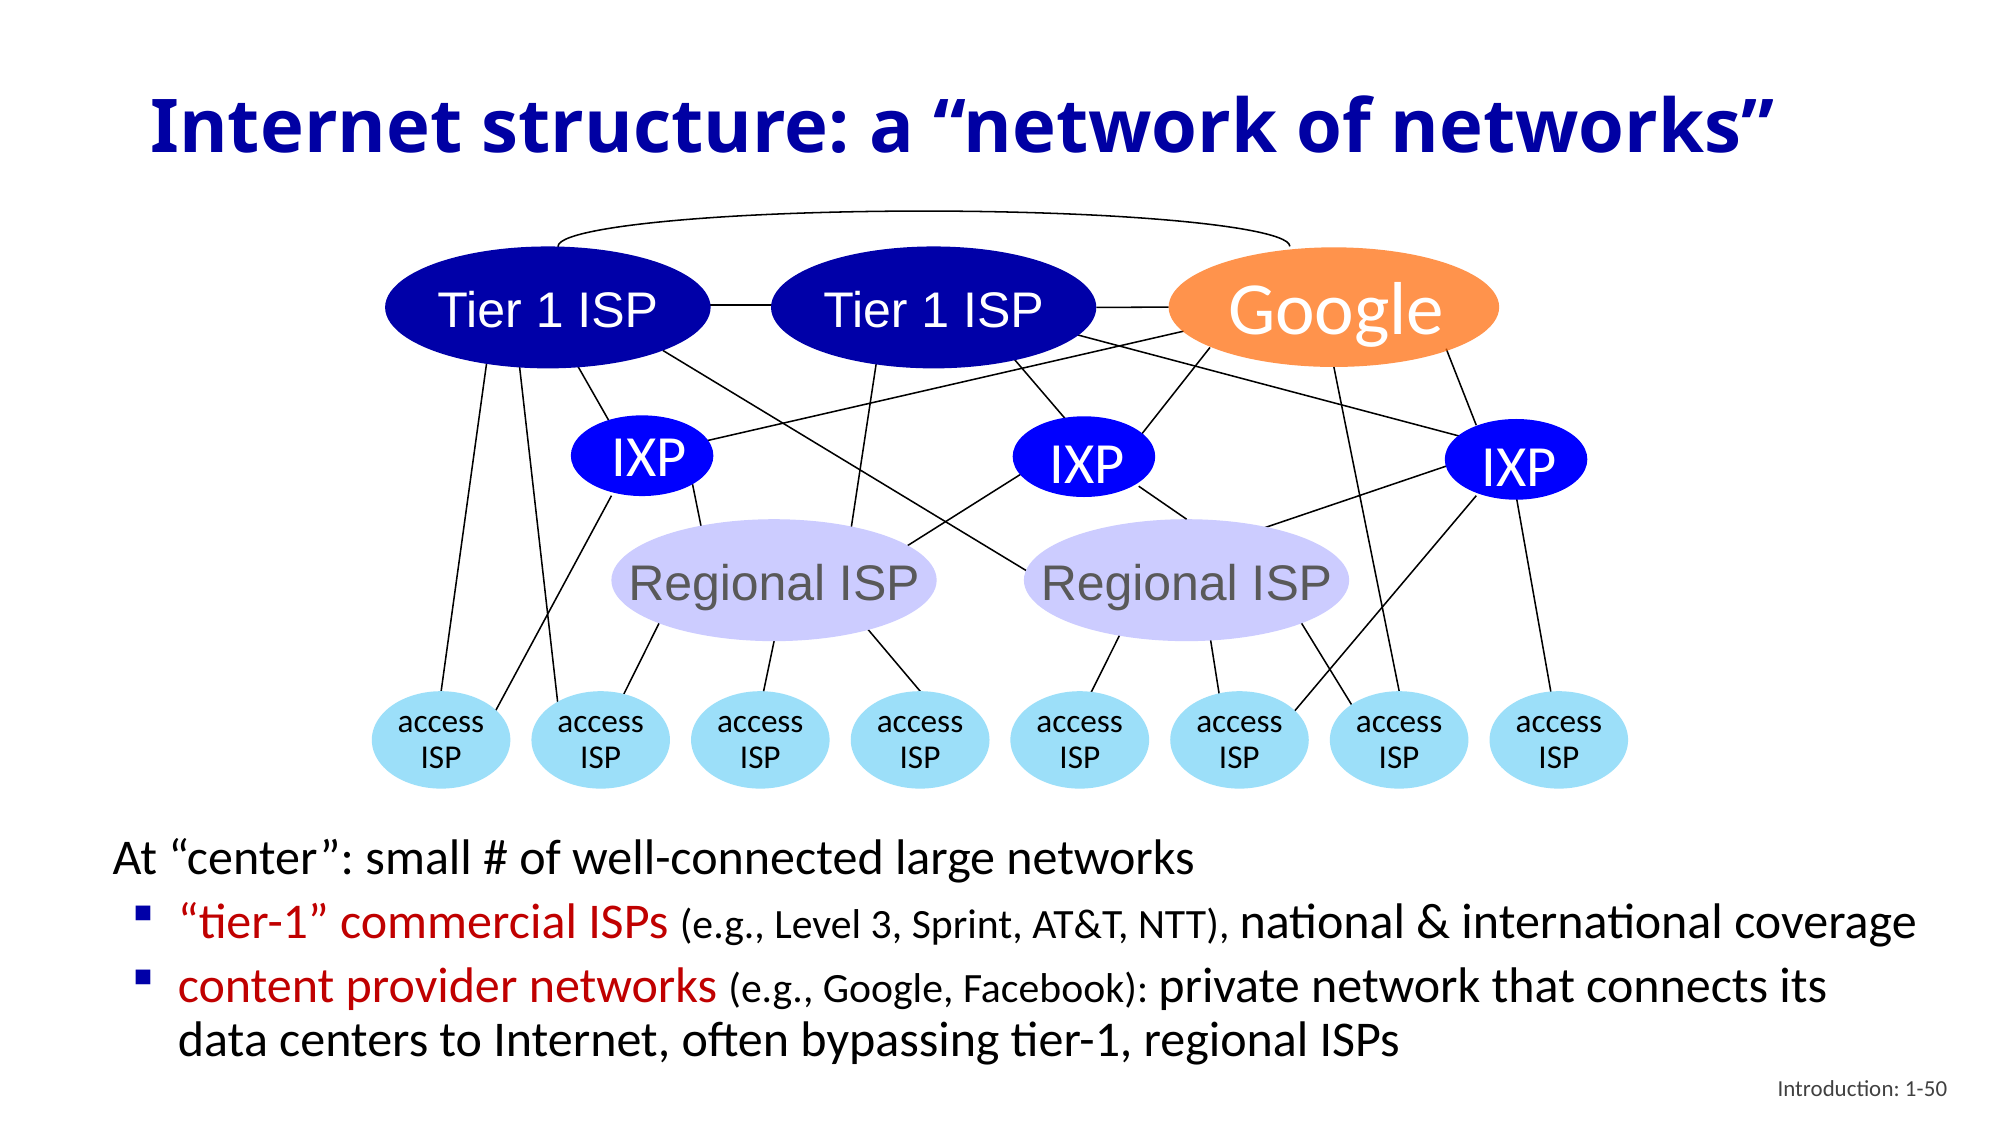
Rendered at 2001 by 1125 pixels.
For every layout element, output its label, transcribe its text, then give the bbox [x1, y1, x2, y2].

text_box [385, 211, 1588, 502]
title Internet structure: a “network of networks” [135, 55, 1861, 202]
text_box At “center”: small # of well-connected large networks “tier-1” commercial ISPs (e.g., Level 3, Sprint, AT&T, NTT), national & international coverage content provider networks (e.g., Google, Facebook): private network that connects its data centers to Internet, often bypassing tier-1, regional ISPs [87, 823, 1939, 1124]
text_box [611, 502, 1463, 642]
slide_number Introduction: 1-50 [1512, 1056, 1963, 1117]
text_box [371, 326, 1629, 789]
